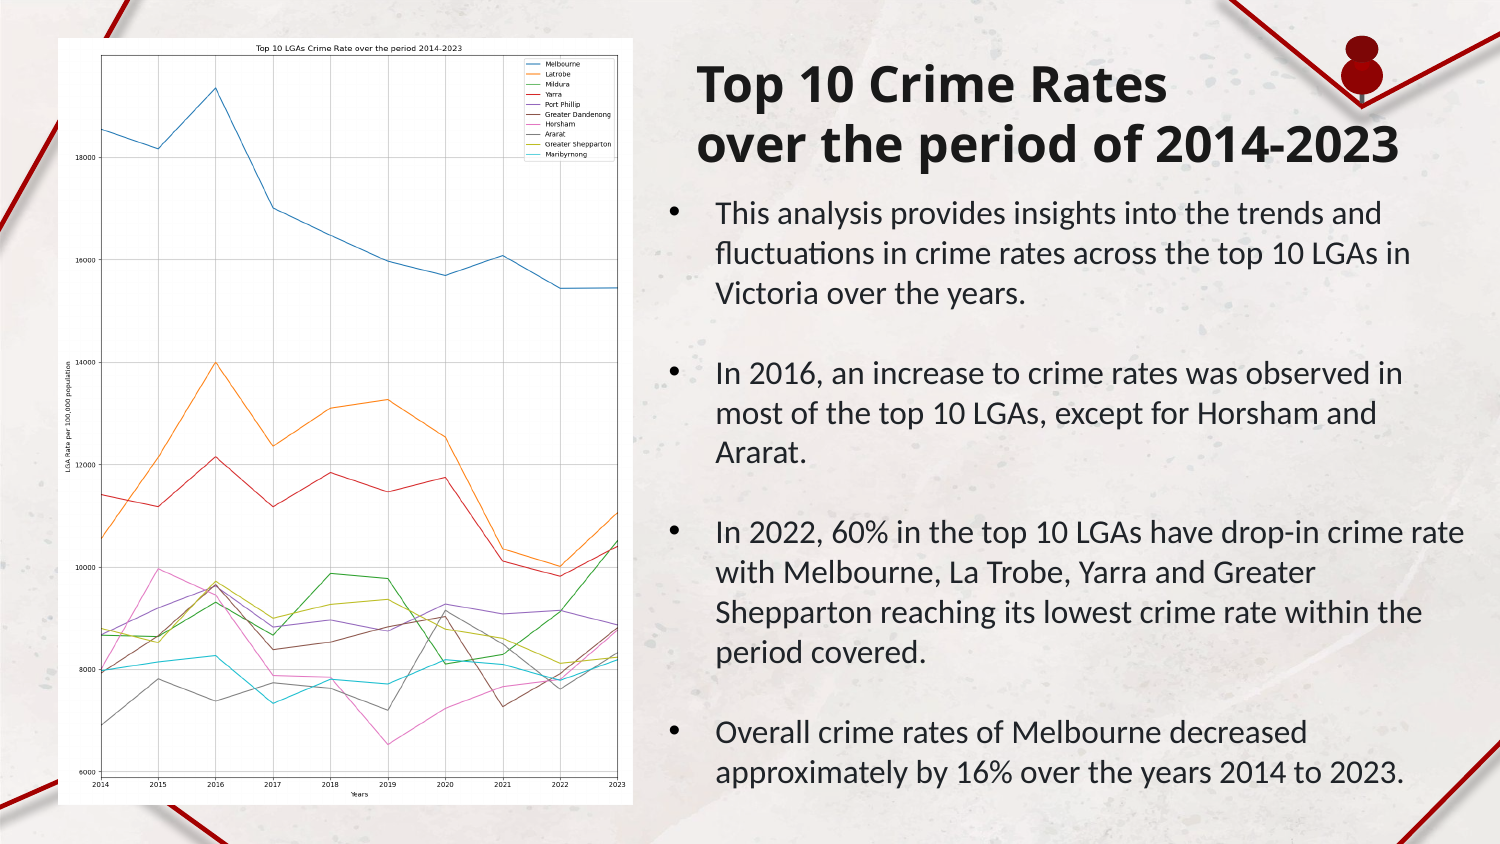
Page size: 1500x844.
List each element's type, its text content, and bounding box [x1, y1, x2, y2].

text_box This analysis provides insights into the trends and fluctuations in crime rates across the top 10 LGAs in Victoria over the years. In 2016, an increase to crime rates was observed in most of the top 10 LGAs, except for Horsham and Ararat. In 2022, 60% in the top 10 LGAs have drop-in crime rate with Melbourne, La Trobe, Yarra and Greater Shepparton reaching its lowest crime rate within the period covered. Overall crime rates of Melbourne decreased approximately by 16% over the years 2014 to 2023. [653, 183, 1481, 844]
picture [57, 38, 633, 805]
title Top 10 Crime Rates over the period of 2014-2023 [681, 3, 1500, 188]
